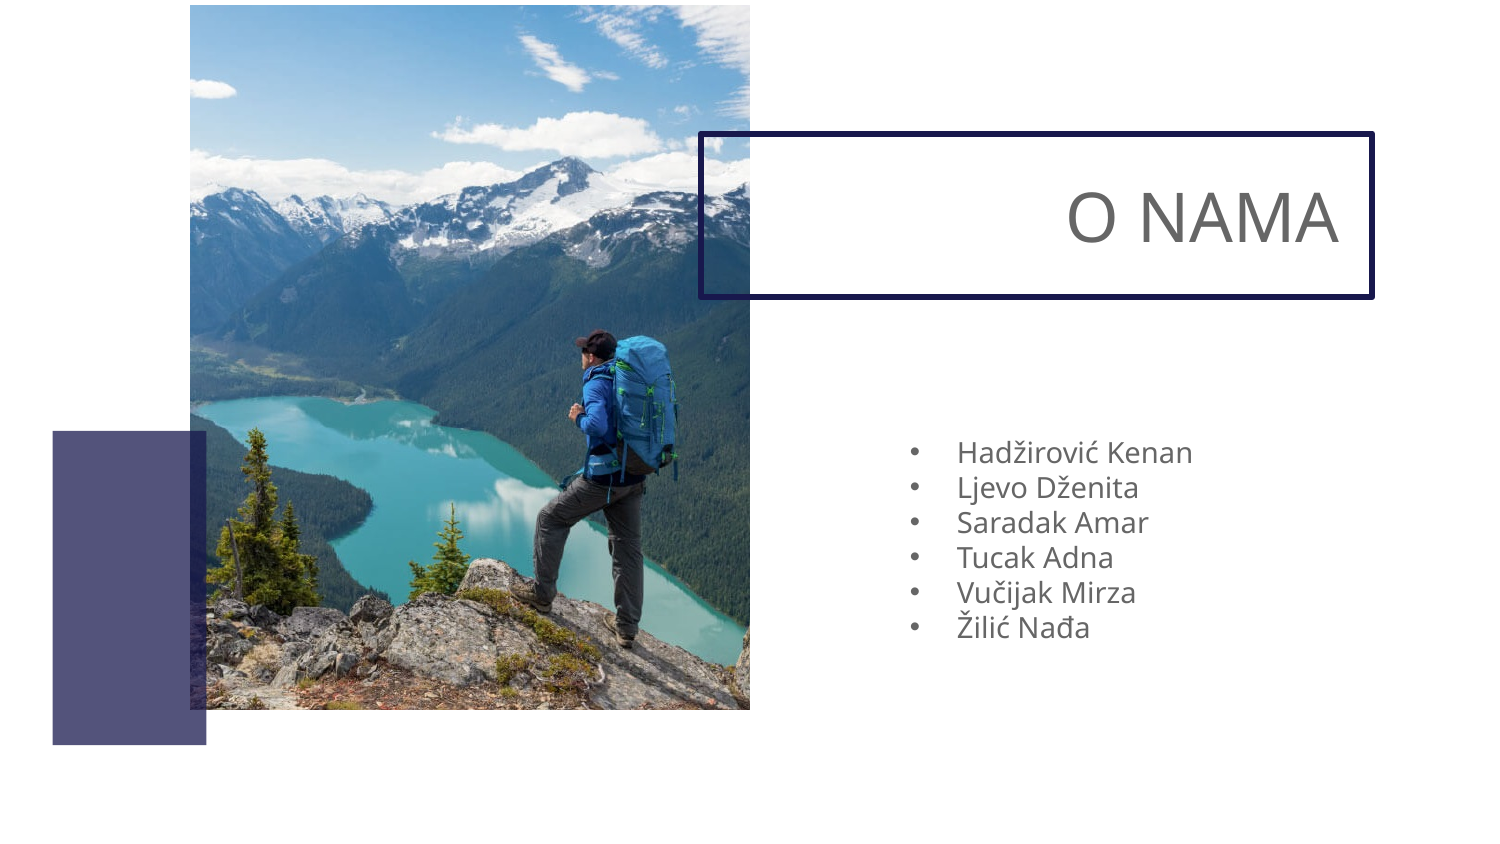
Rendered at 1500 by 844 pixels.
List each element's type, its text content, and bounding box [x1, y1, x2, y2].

title O NAMA [834, 180, 1340, 251]
subtitle Hadžirović Kenan Ljevo Dženita Saradak Amar Tucak Adna Vučijak Mirza Žilić Nađa [909, 434, 1308, 664]
text_box [52, 430, 207, 746]
picture [190, 5, 751, 711]
text_box [754, 133, 1373, 297]
